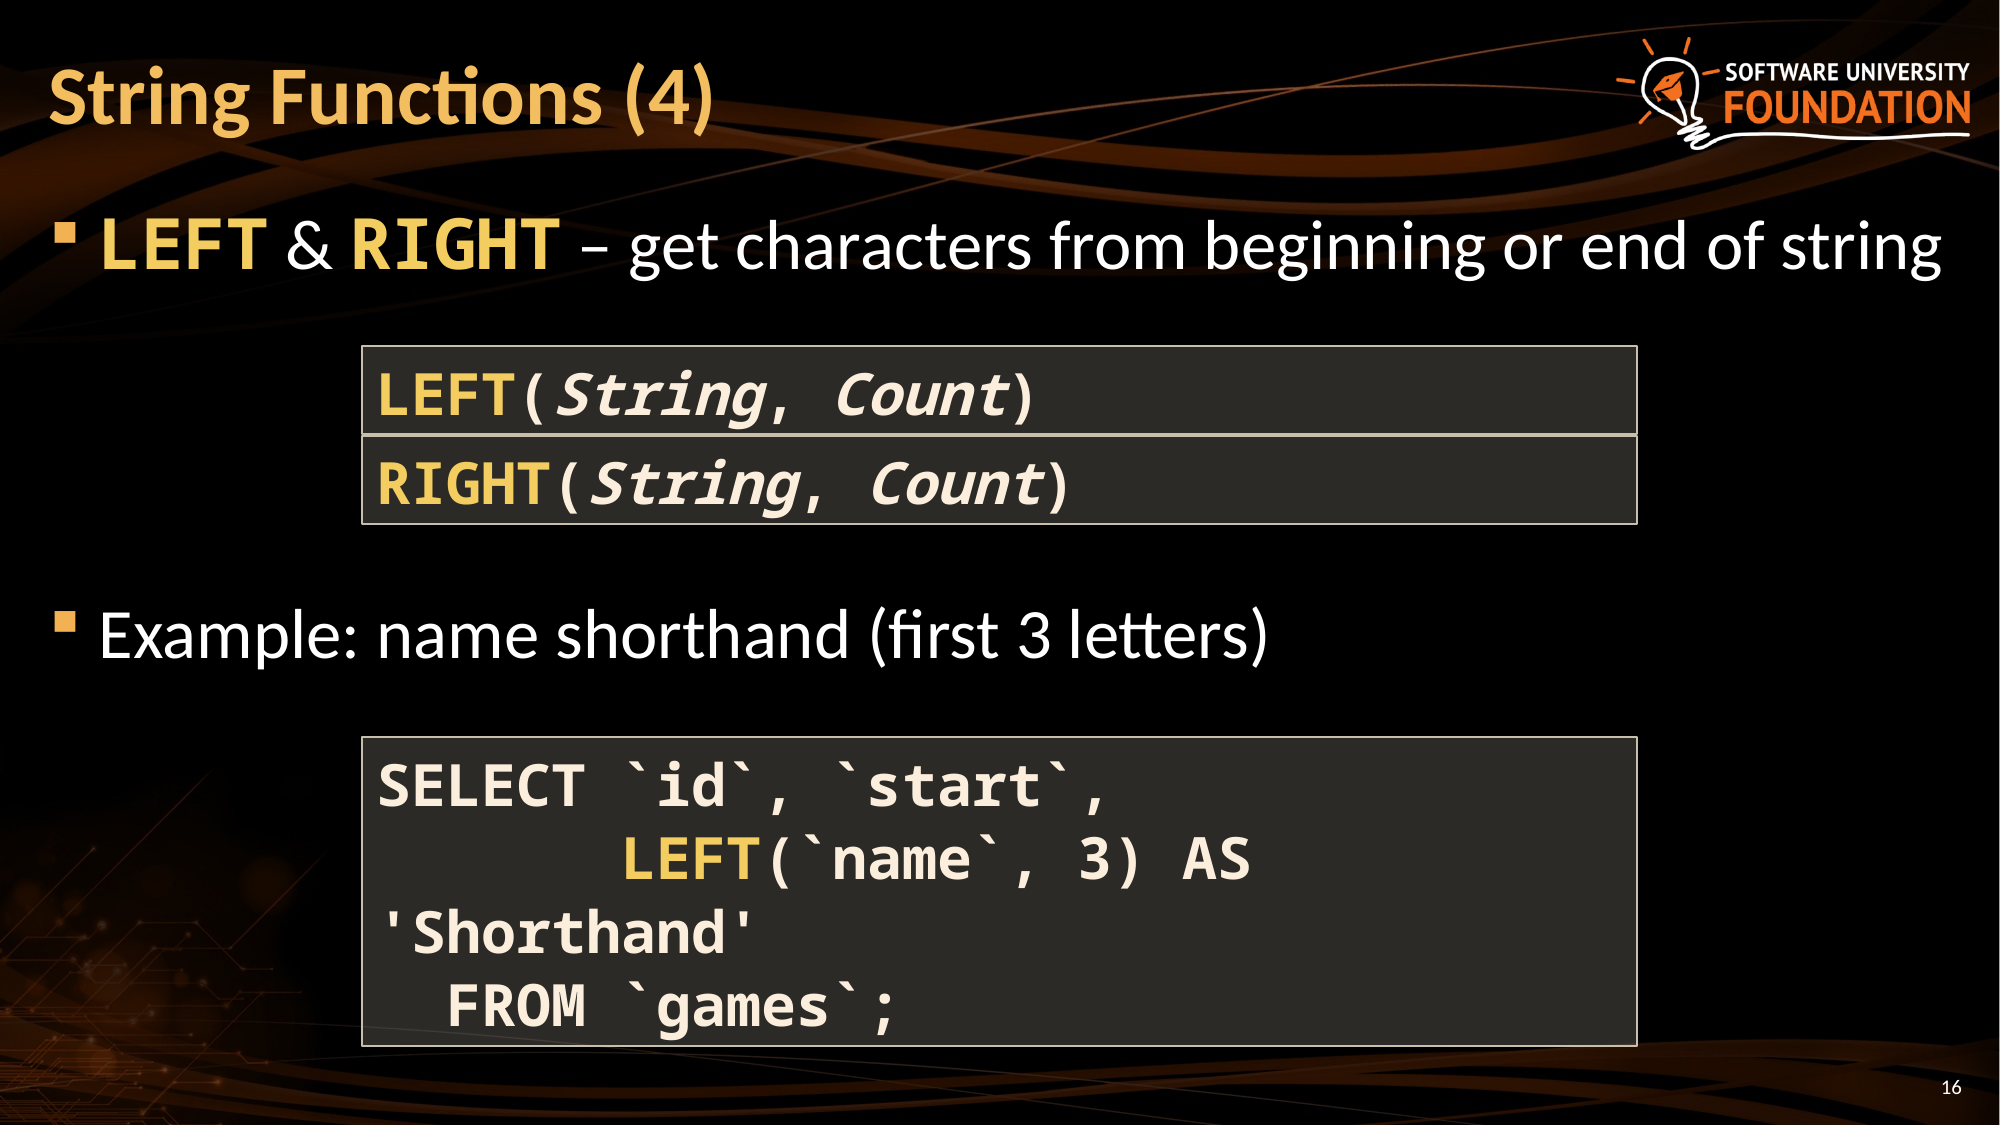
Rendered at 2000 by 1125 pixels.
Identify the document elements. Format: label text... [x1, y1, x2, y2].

title String Functions (4) [30, 6, 1602, 189]
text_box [362, 346, 1638, 525]
text_box SELECT `id`, `start`, LEFT(`name`, 3) AS 'Shorthand' FROM `games`; [362, 737, 1638, 1046]
picture [0, 0, 2000, 1125]
list LEFT & RIGHT – get characters from beginning or end of string Example: name shorthand (first 3 letters) [31, 188, 1968, 1103]
